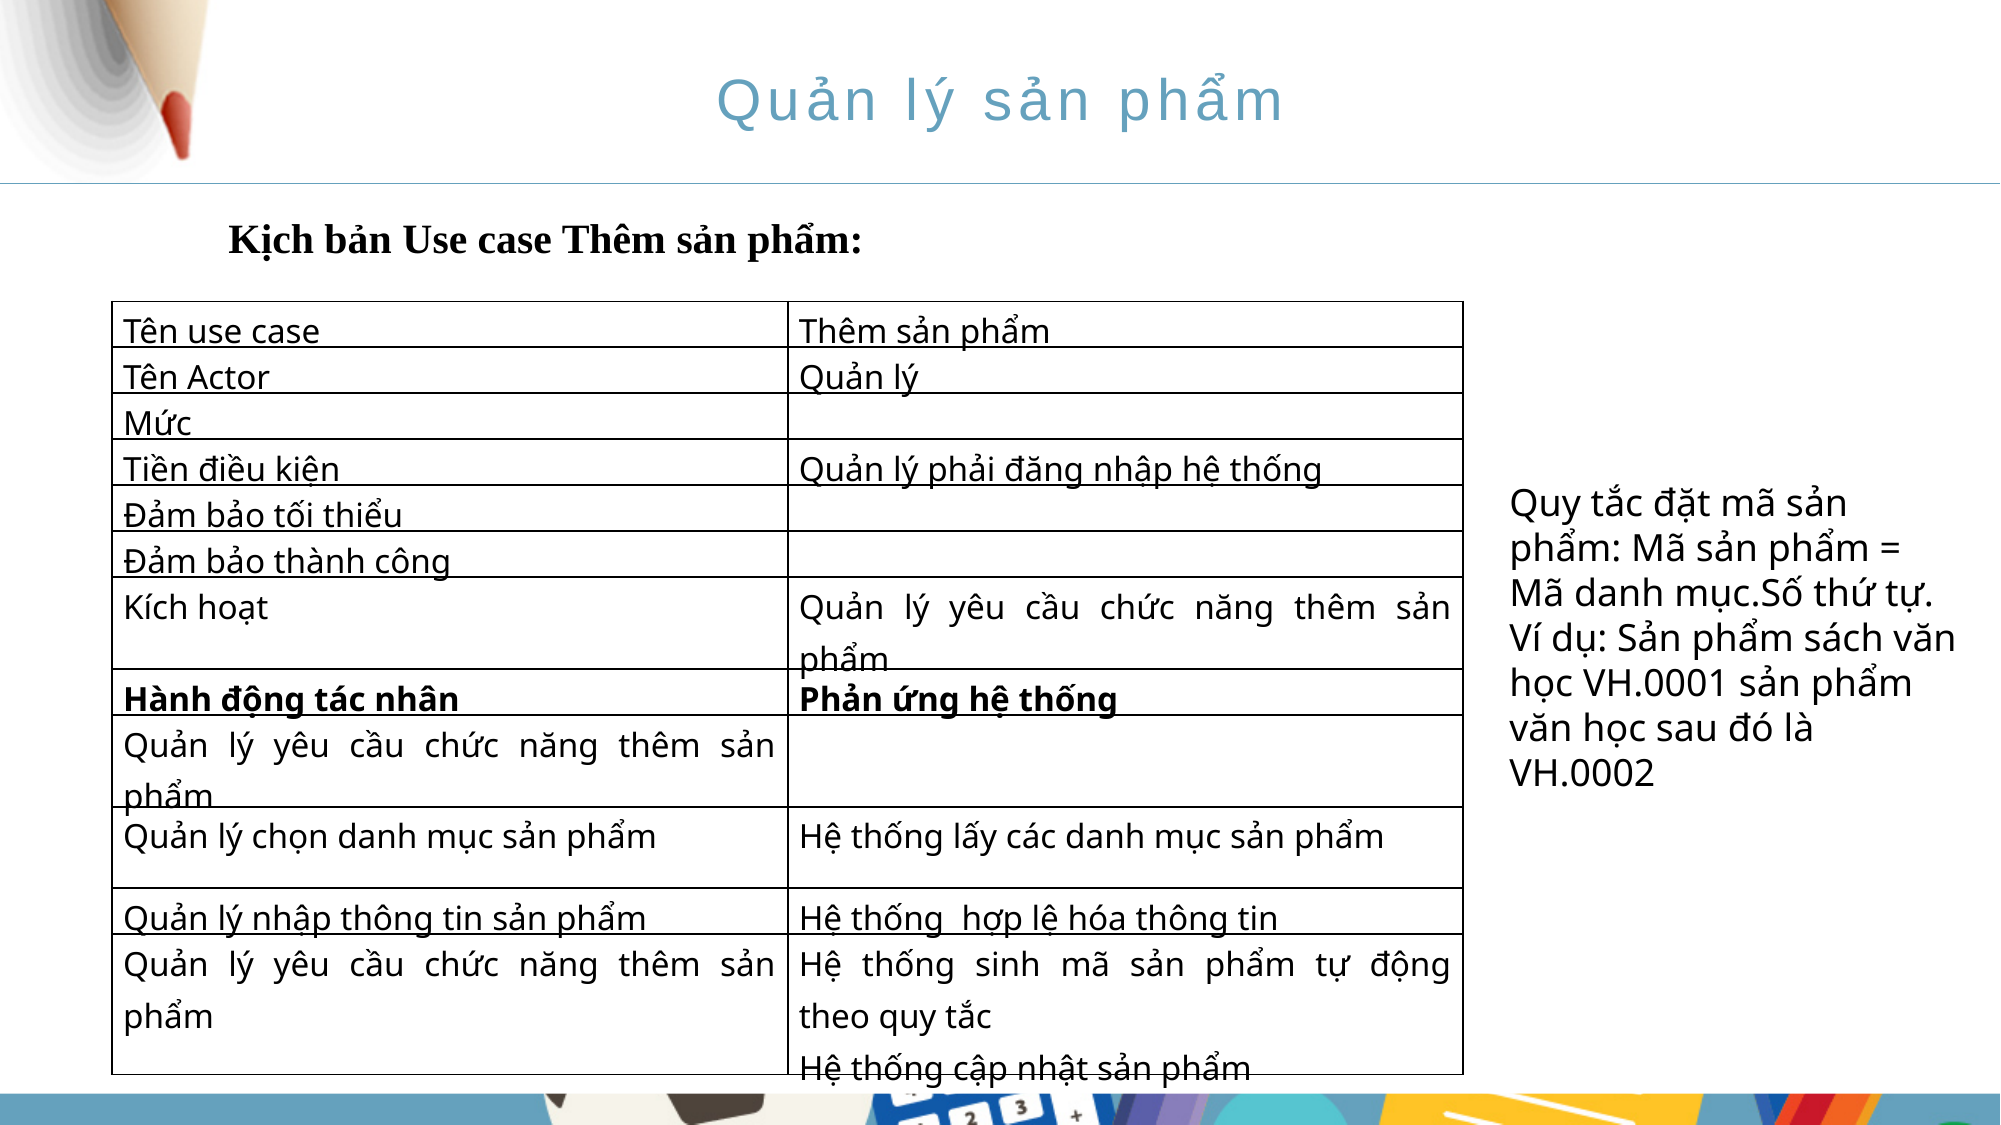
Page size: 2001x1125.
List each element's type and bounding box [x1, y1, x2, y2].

text_box [0, 0, 2000, 1125]
